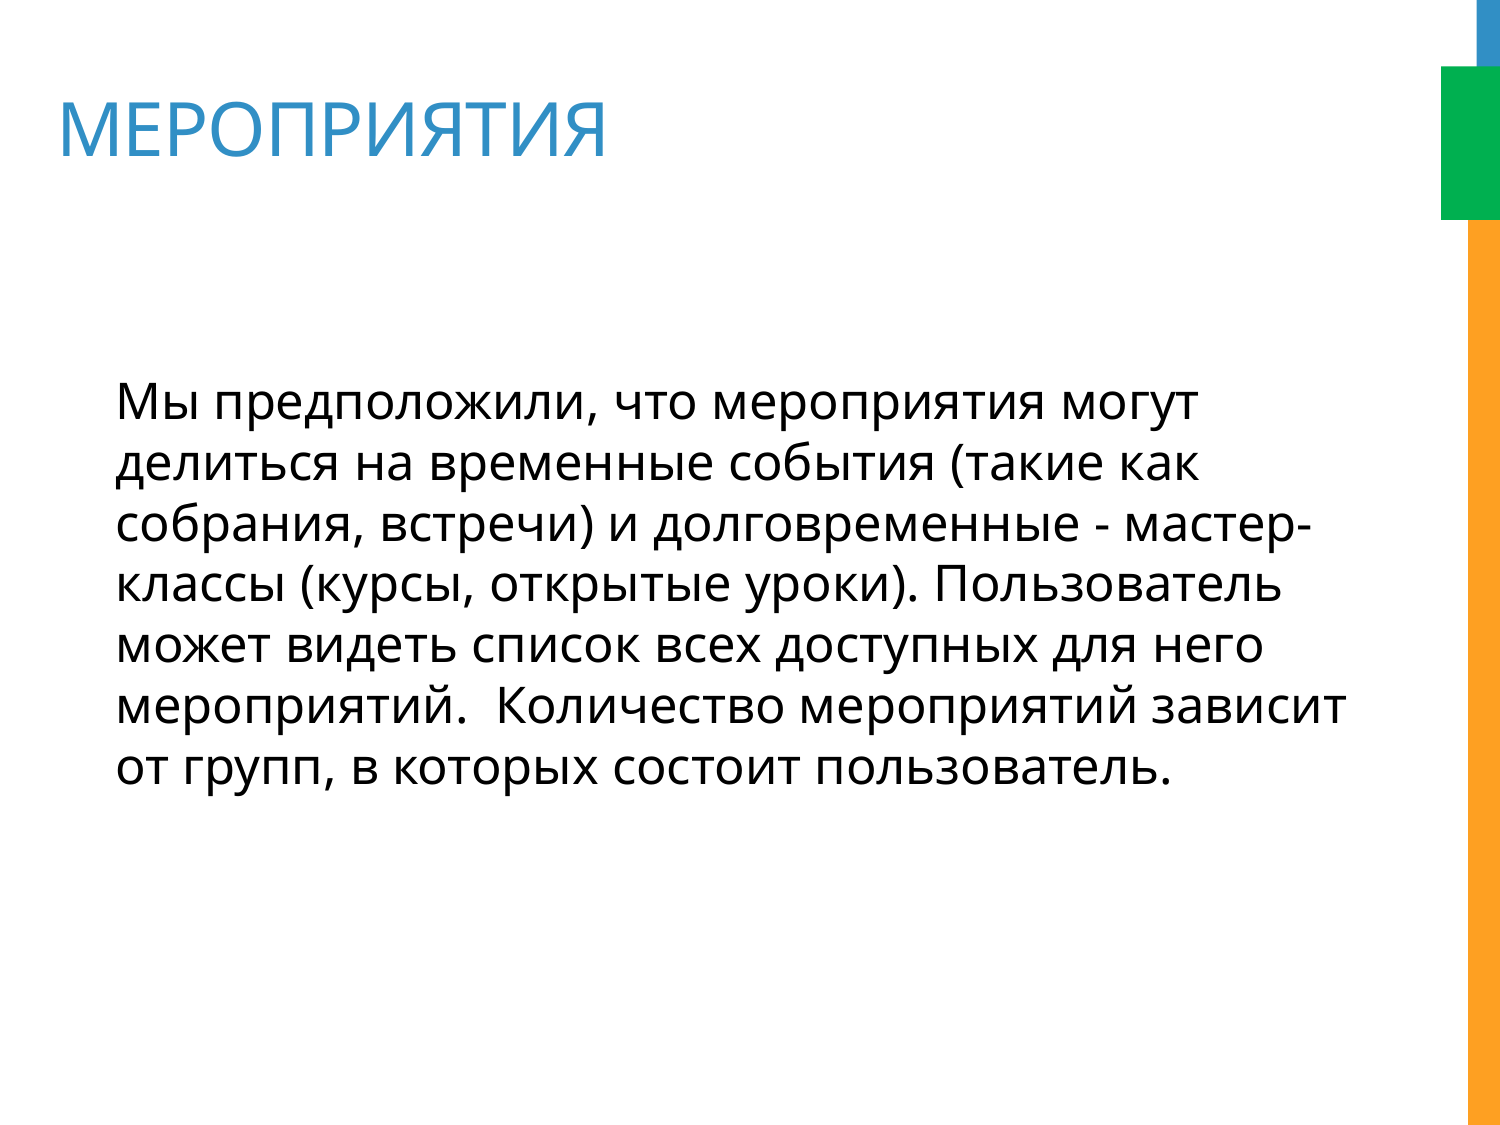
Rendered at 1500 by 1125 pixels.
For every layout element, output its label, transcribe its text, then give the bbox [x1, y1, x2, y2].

title мероприятия [41, 0, 1176, 179]
text_box Мы предположили, что мероприятия могут делиться на временные события (такие как собрания, встречи) и долговременные - мастер-классы (курсы, открытые уроки). Пользователь может видеть список всех доступных для него мероприятий. Количество мероприятий зависит от групп, в которых состоит пользователь. [100, 361, 1386, 858]
text_box [1439, 64, 1500, 222]
text_box [1468, 222, 1500, 1125]
